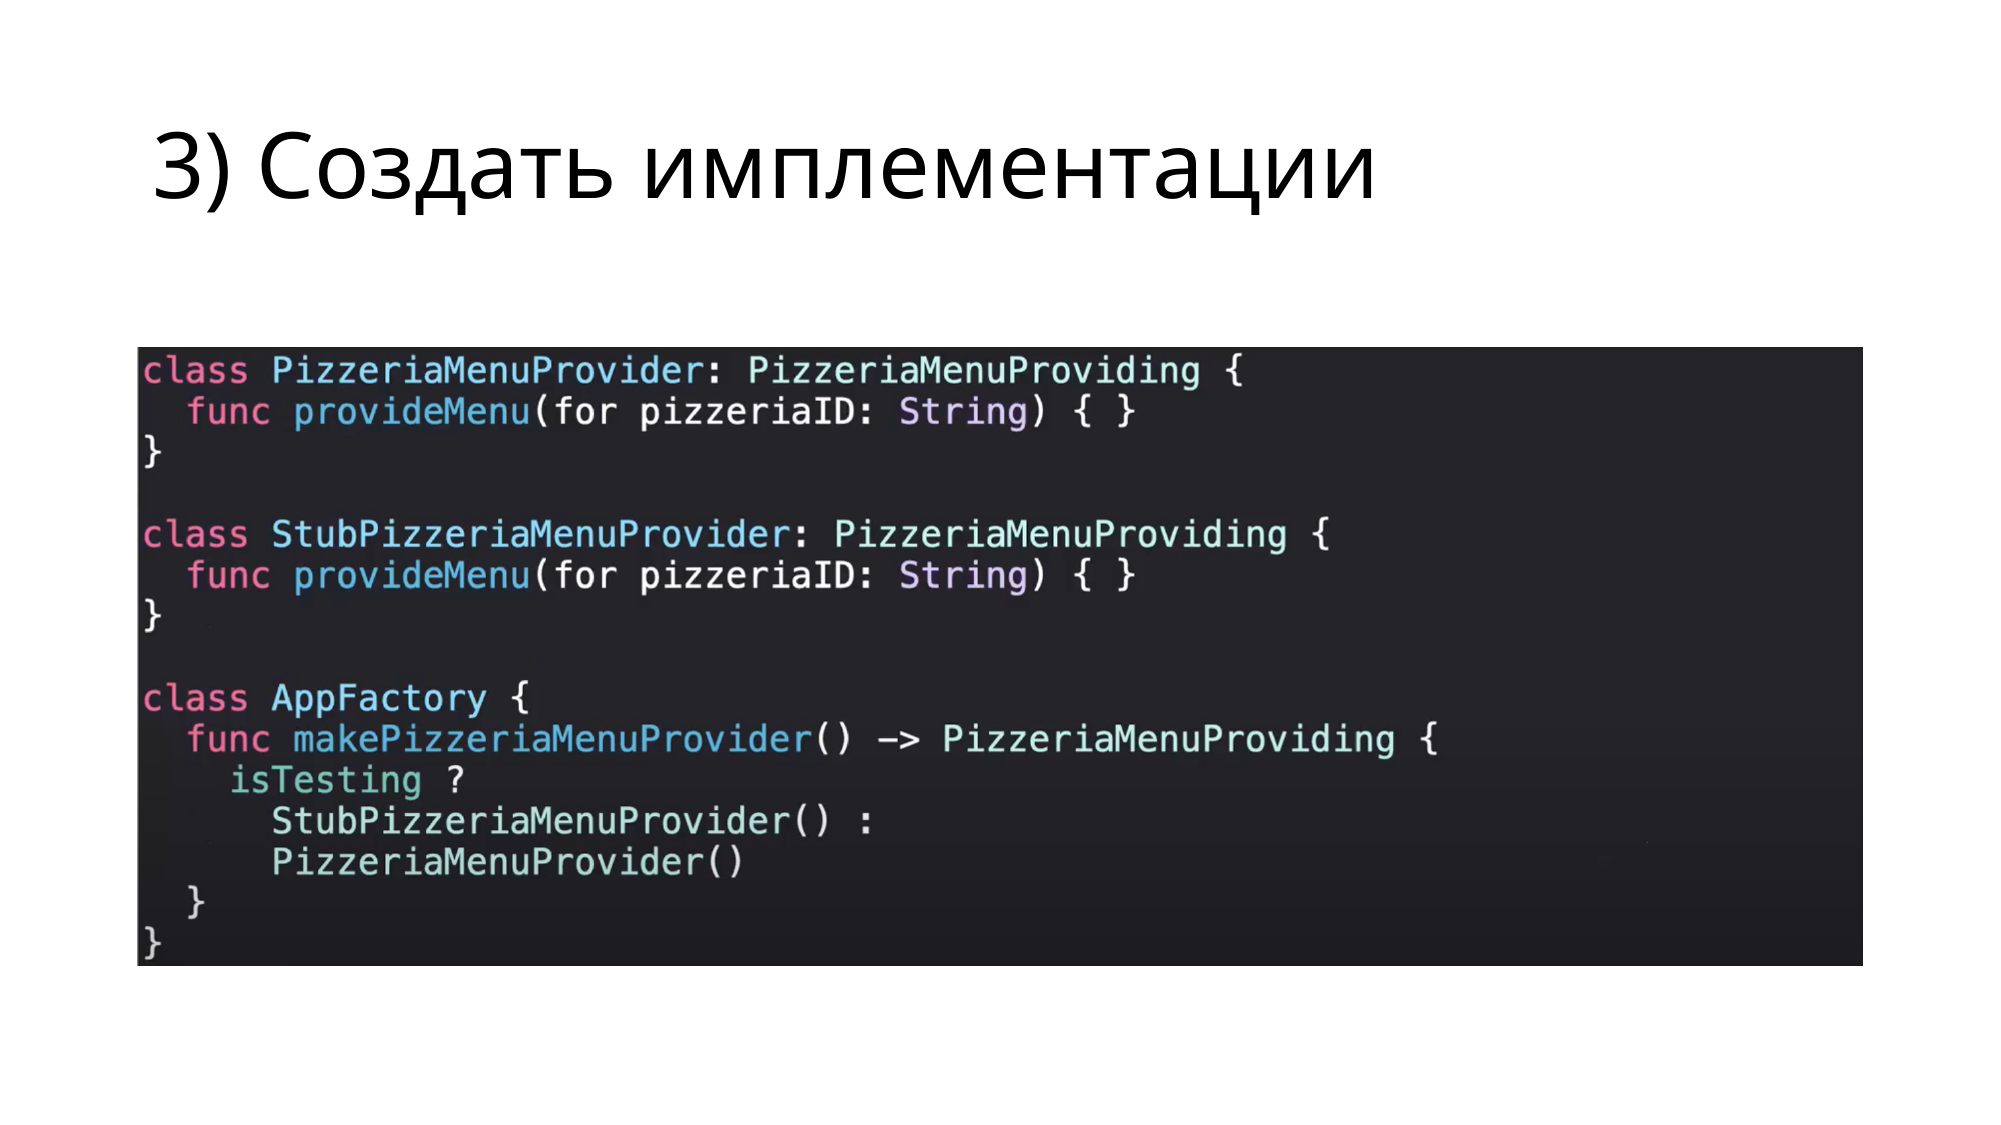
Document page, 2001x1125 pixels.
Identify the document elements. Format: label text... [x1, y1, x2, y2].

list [137, 347, 1863, 966]
title 3) Создать имплементации [137, 59, 1863, 278]
